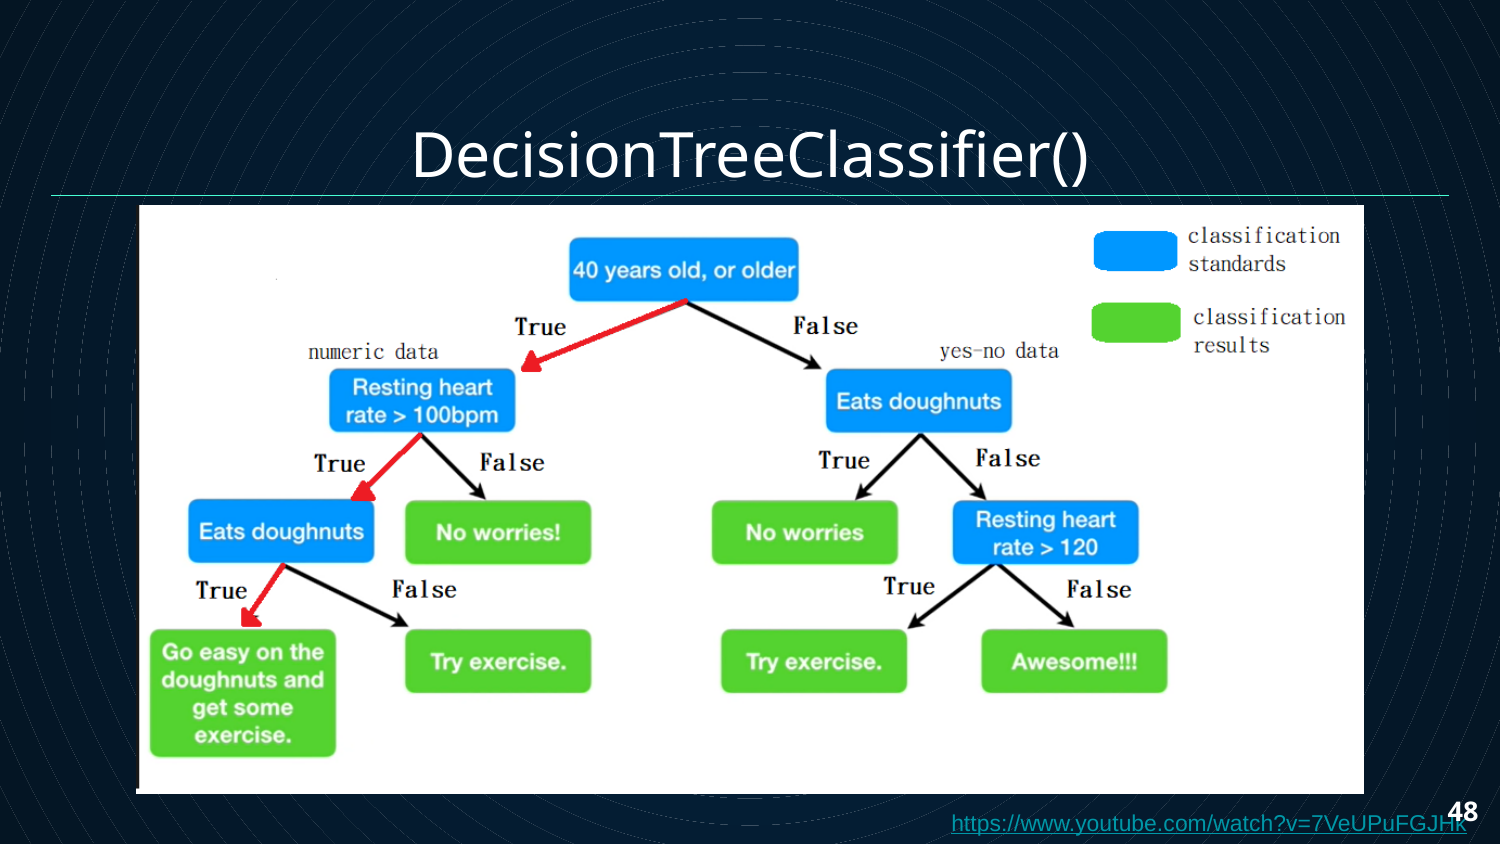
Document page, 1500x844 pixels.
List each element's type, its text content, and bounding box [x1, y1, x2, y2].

text_box https://www.youtube.com/watch?v=7VeUPuFGJHk [936, 793, 1403, 844]
picture [136, 204, 1364, 794]
slide_number ‹#› [1403, 779, 1494, 844]
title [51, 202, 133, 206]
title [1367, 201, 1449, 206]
title DecisionTreeClassifier() [51, 25, 1449, 195]
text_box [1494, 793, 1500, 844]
